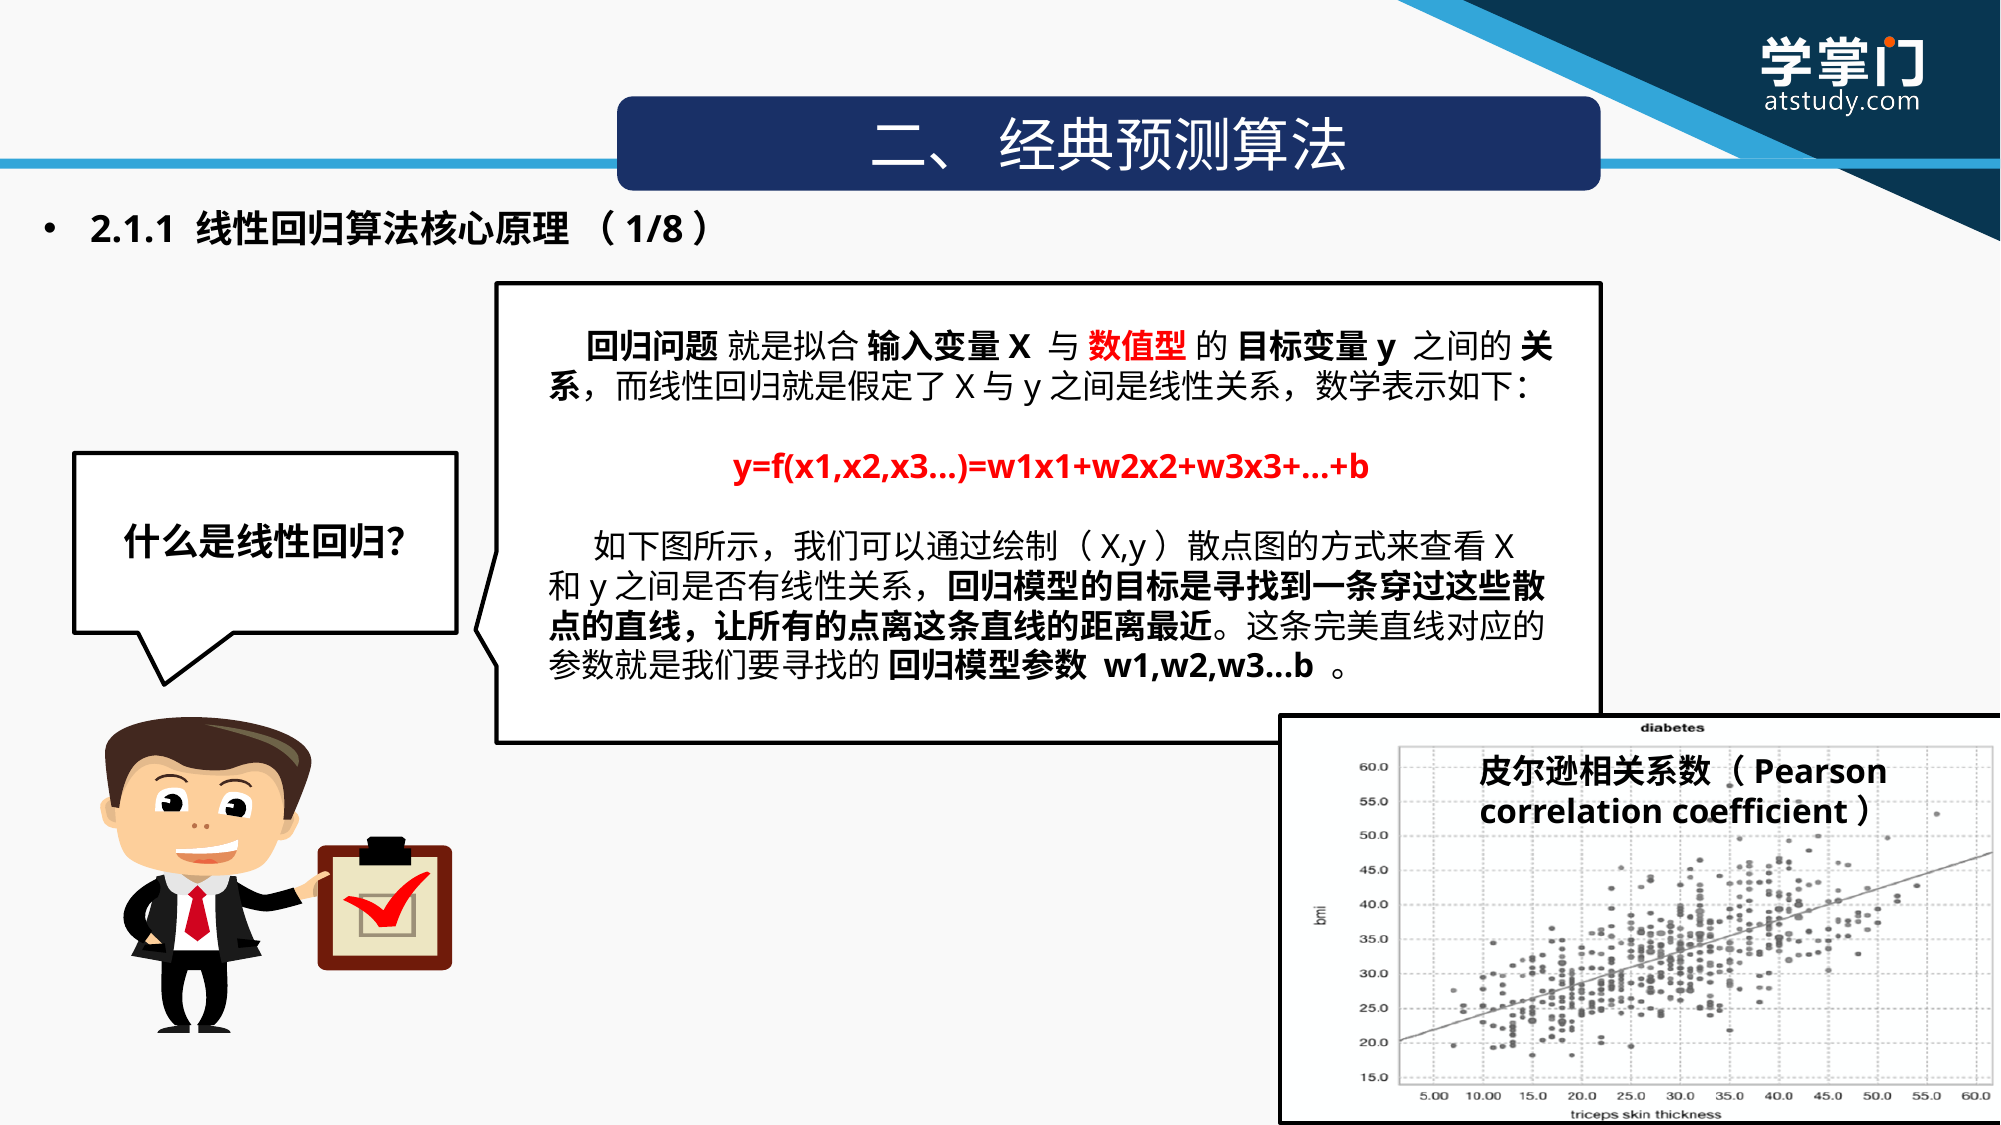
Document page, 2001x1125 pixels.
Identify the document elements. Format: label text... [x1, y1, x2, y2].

text_box 回归问题 就是拟合 输入变量X 与 数值型 的 目标变量y 之间的 关系，而线性回归就是假定了X与y之间是线性关系，数学表示如下： y=f(x1,x2,x3...)=w1x1+w2x2+w3x3+...+b 如下图所示，我们可以通过绘制（X,y）散点图的方式来查看X和y之间是否有线性关系，回归模型的目标是寻找到一条穿过这些散点的直线，让所有的点离这条直线的距离最近。这条完美直线对应的参数就是我们要寻找的 回归模型参数 w1,w2,w3...b 。 [533, 277, 1570, 692]
text_box 二、 经典预测算法 [615, 94, 1603, 193]
picture [1745, 17, 1938, 126]
text_box [473, 281, 1603, 745]
text_box 什么是线性回归？ [109, 510, 492, 571]
text_box [72, 450, 459, 687]
picture [1282, 717, 2000, 1121]
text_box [98, 696, 453, 1034]
text_box 2.1.1 线性回归算法核心原理 （1/8） [28, 197, 745, 258]
